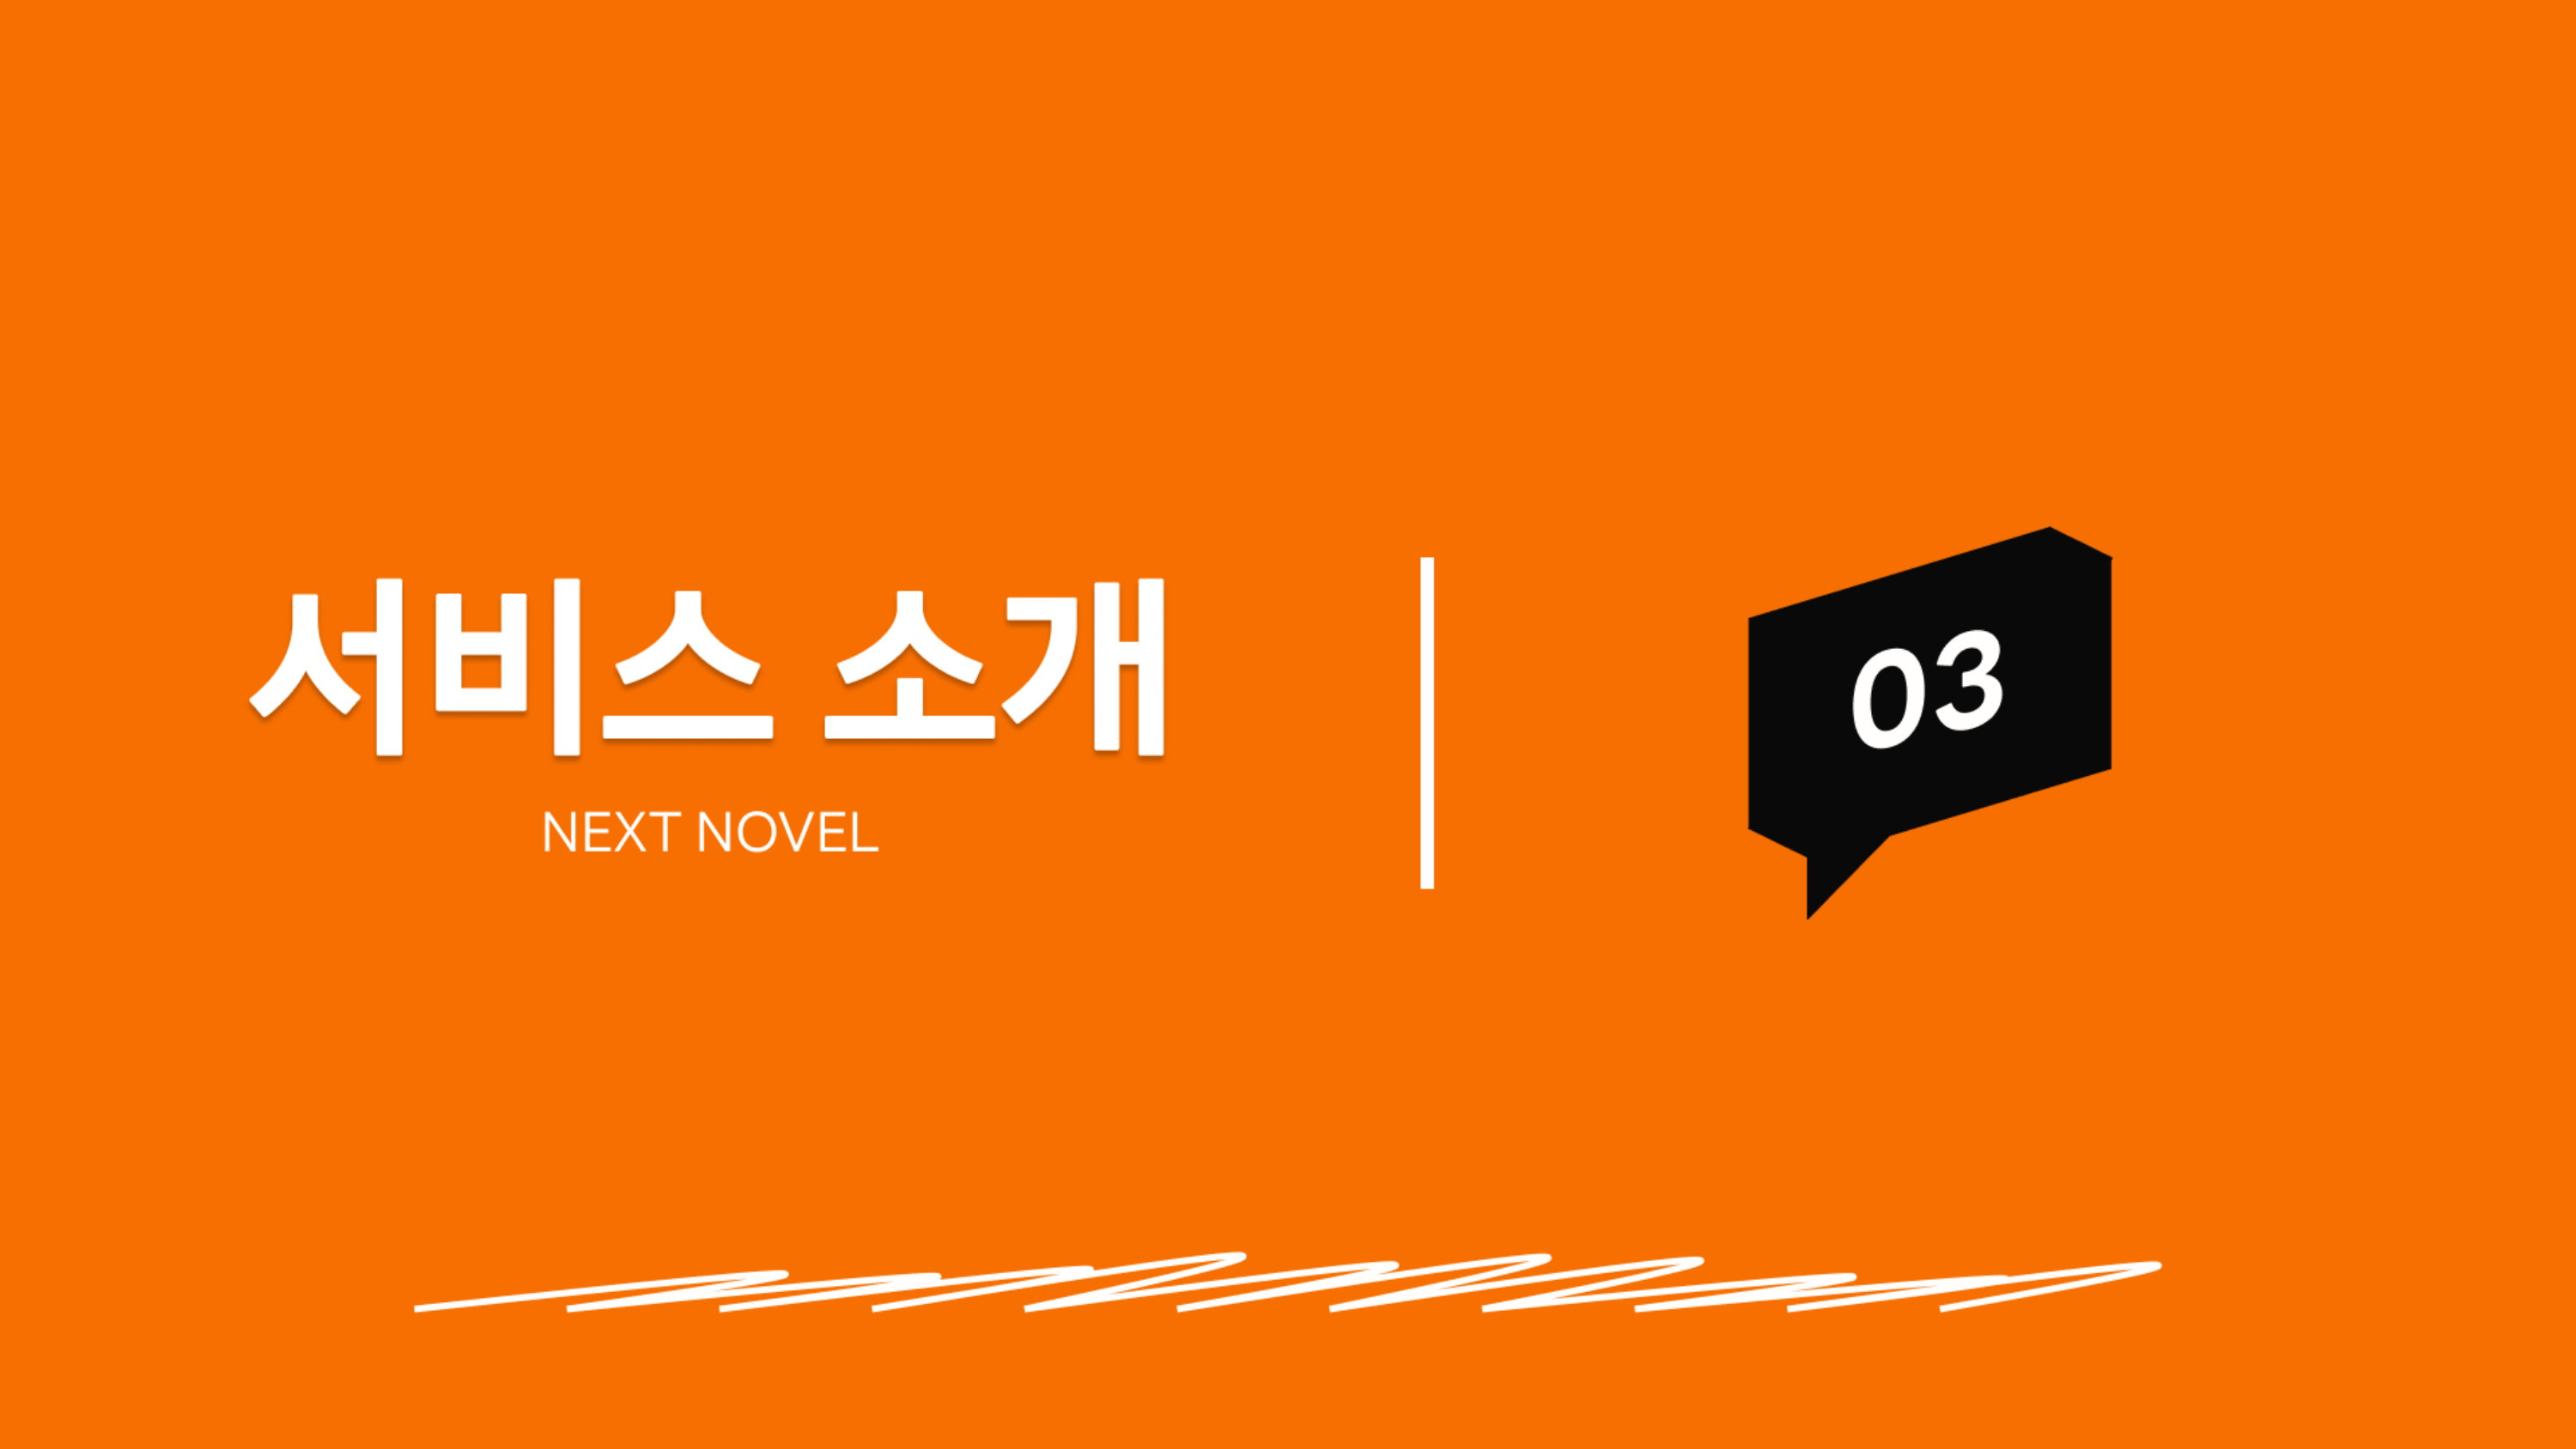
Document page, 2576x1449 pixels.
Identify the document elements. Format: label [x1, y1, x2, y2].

text_box [0, 0, 2576, 1449]
